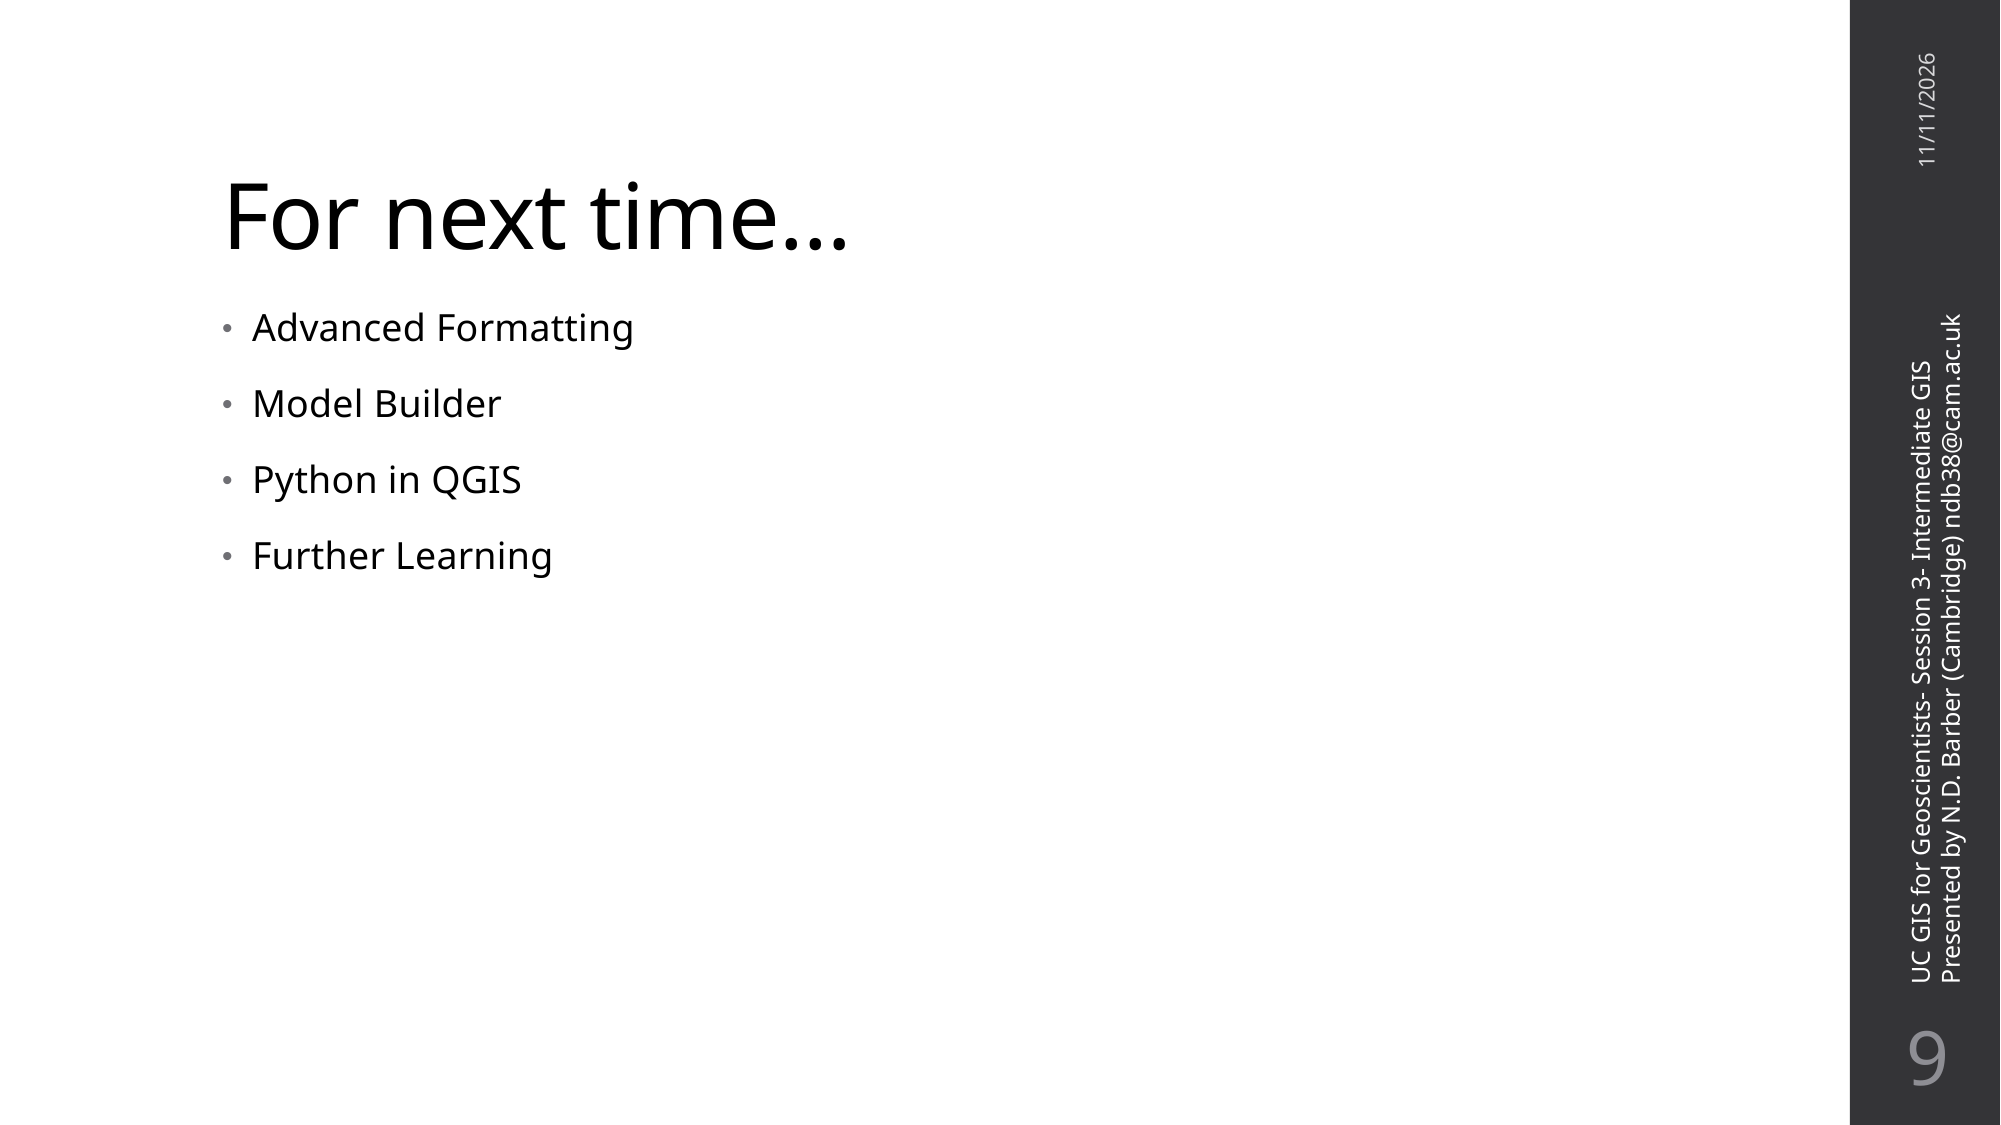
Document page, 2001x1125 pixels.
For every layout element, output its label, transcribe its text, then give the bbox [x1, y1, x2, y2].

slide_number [1897, 37, 1958, 225]
slide_number 8 [1852, 1012, 2000, 1110]
list Advanced Formatting Model Builder Python in QGIS Further Learning [206, 299, 1617, 1014]
footer UC GIS for Geoscientists- Session 3- Intermediate GIS Presented by N.D. Barber (Cambridge) ndb38@cam.ac.uk [1897, 225, 1958, 999]
title For next time… [206, 60, 1797, 278]
